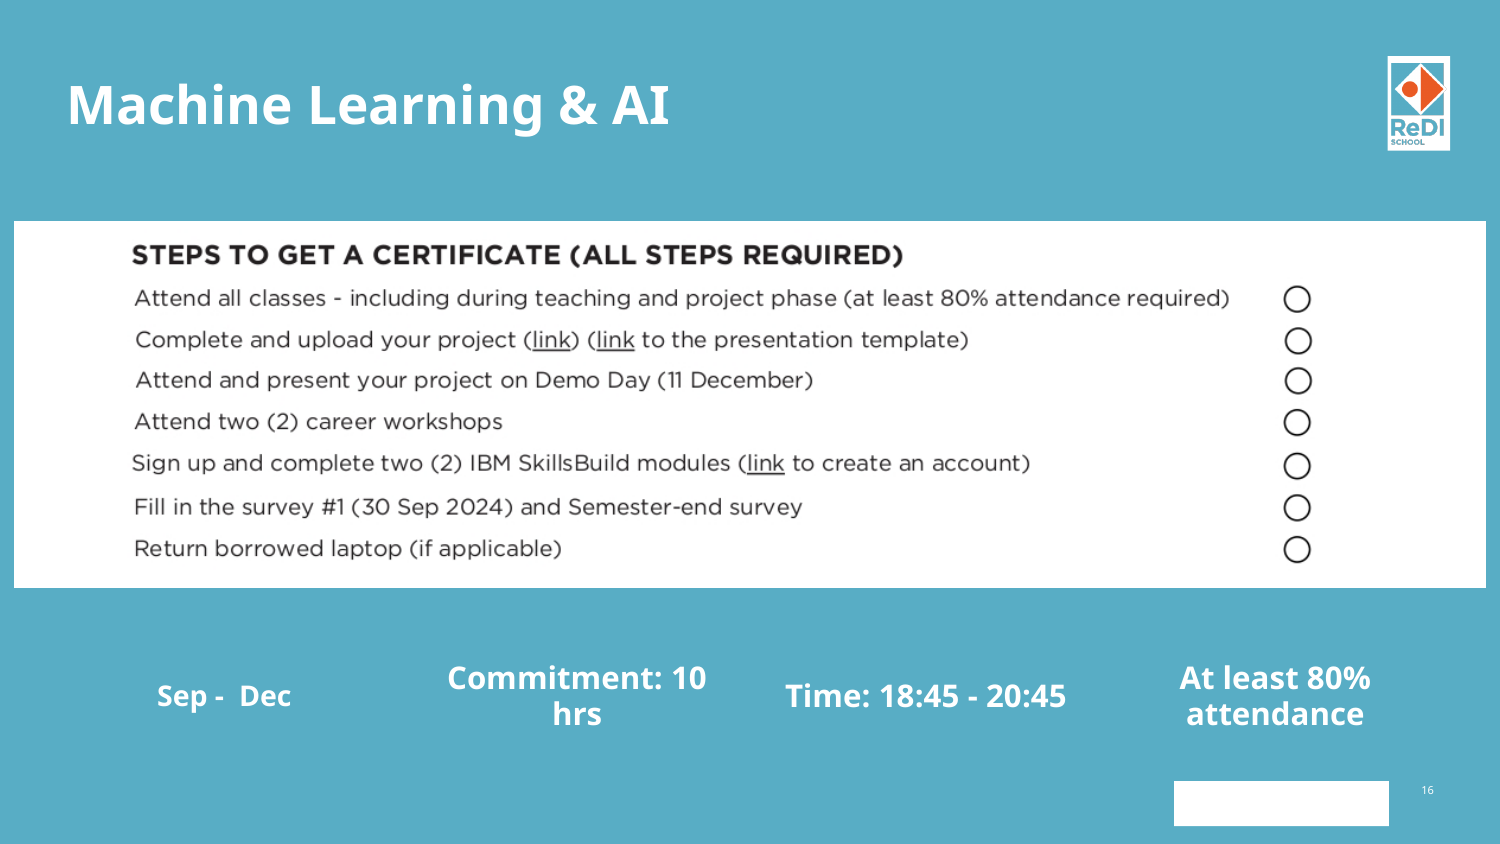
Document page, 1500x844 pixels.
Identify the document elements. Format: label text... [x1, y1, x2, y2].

picture [1391, 63, 1447, 145]
list Commitment: 10 hrs [411, 640, 743, 754]
list Time: 18:45 - 20:45 [760, 640, 1093, 754]
list At least 80% attendance [1109, 640, 1442, 754]
slide_number ‹#› [1388, 768, 1449, 814]
picture [13, 221, 1487, 588]
list Sep - Dec [58, 640, 391, 754]
title Machine Learning & AI [51, 56, 1388, 151]
